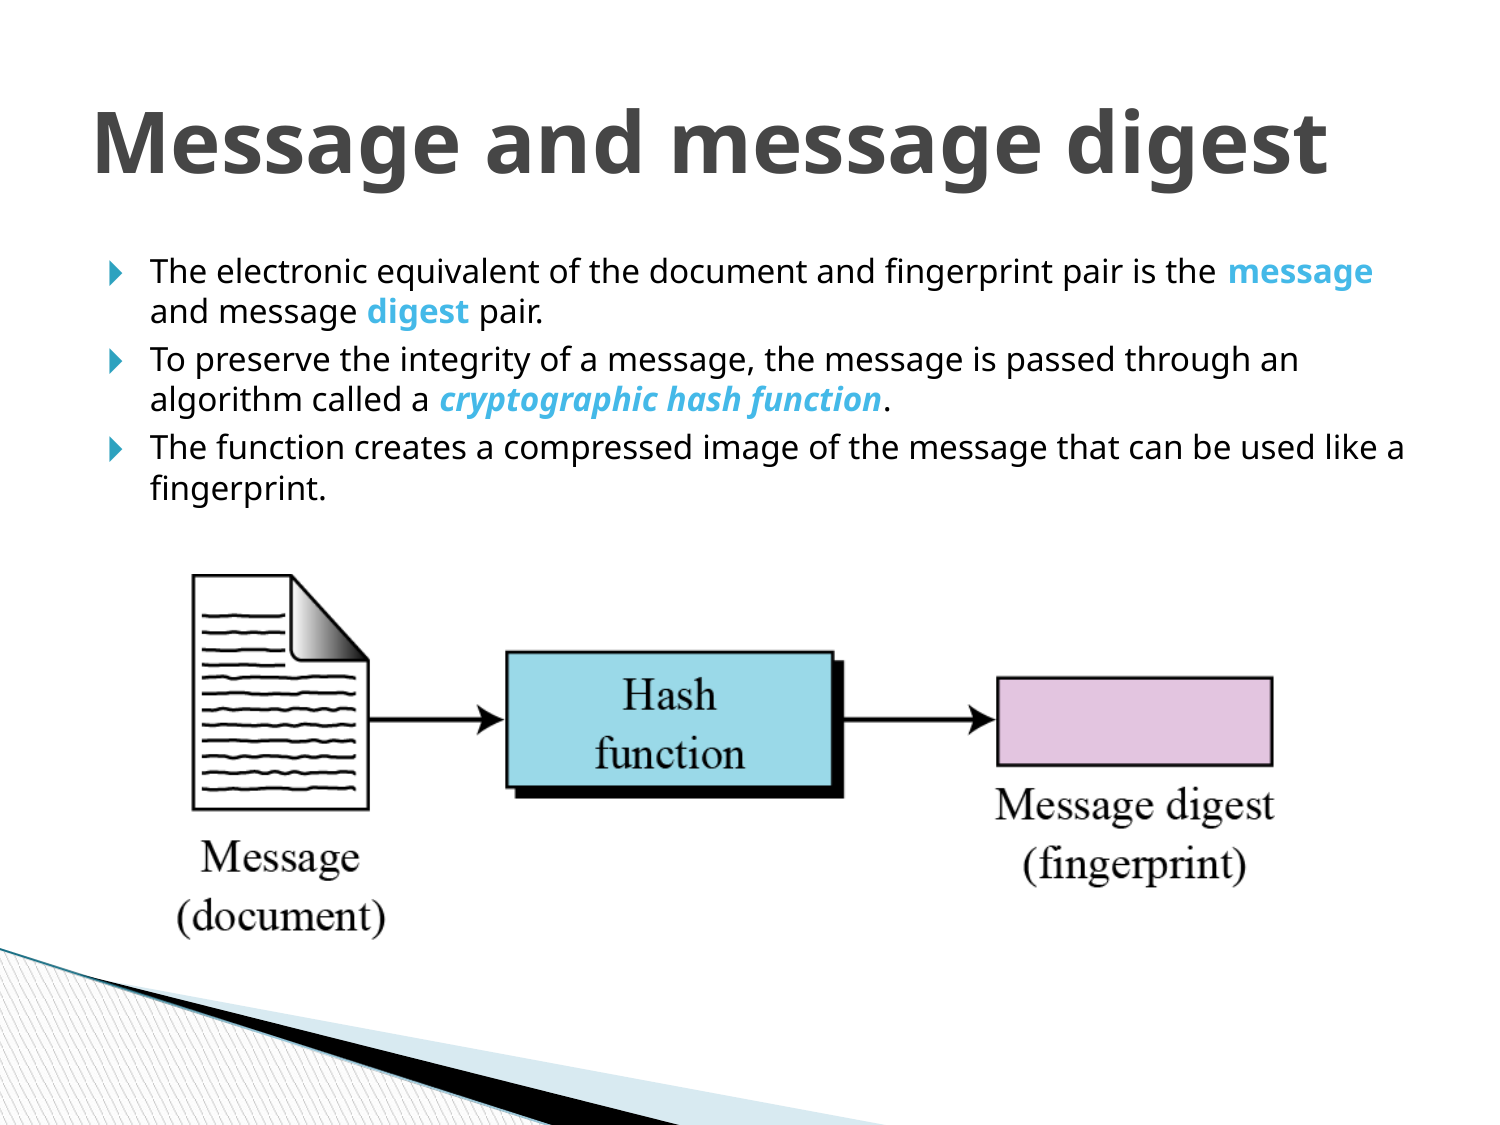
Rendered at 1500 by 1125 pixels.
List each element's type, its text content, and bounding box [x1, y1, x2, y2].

list The electronic equivalent of the document and fingerprint pair is the message and message digest pair. To preserve the integrity of a message, the message is passed through an algorithm called a cryptographic hash function. The function creates a compressed image of the message that can be used like a fingerprint. [75, 242, 1425, 986]
picture [176, 574, 1276, 945]
picture [0, 947, 559, 1125]
title Message and message digest [75, 45, 1425, 233]
